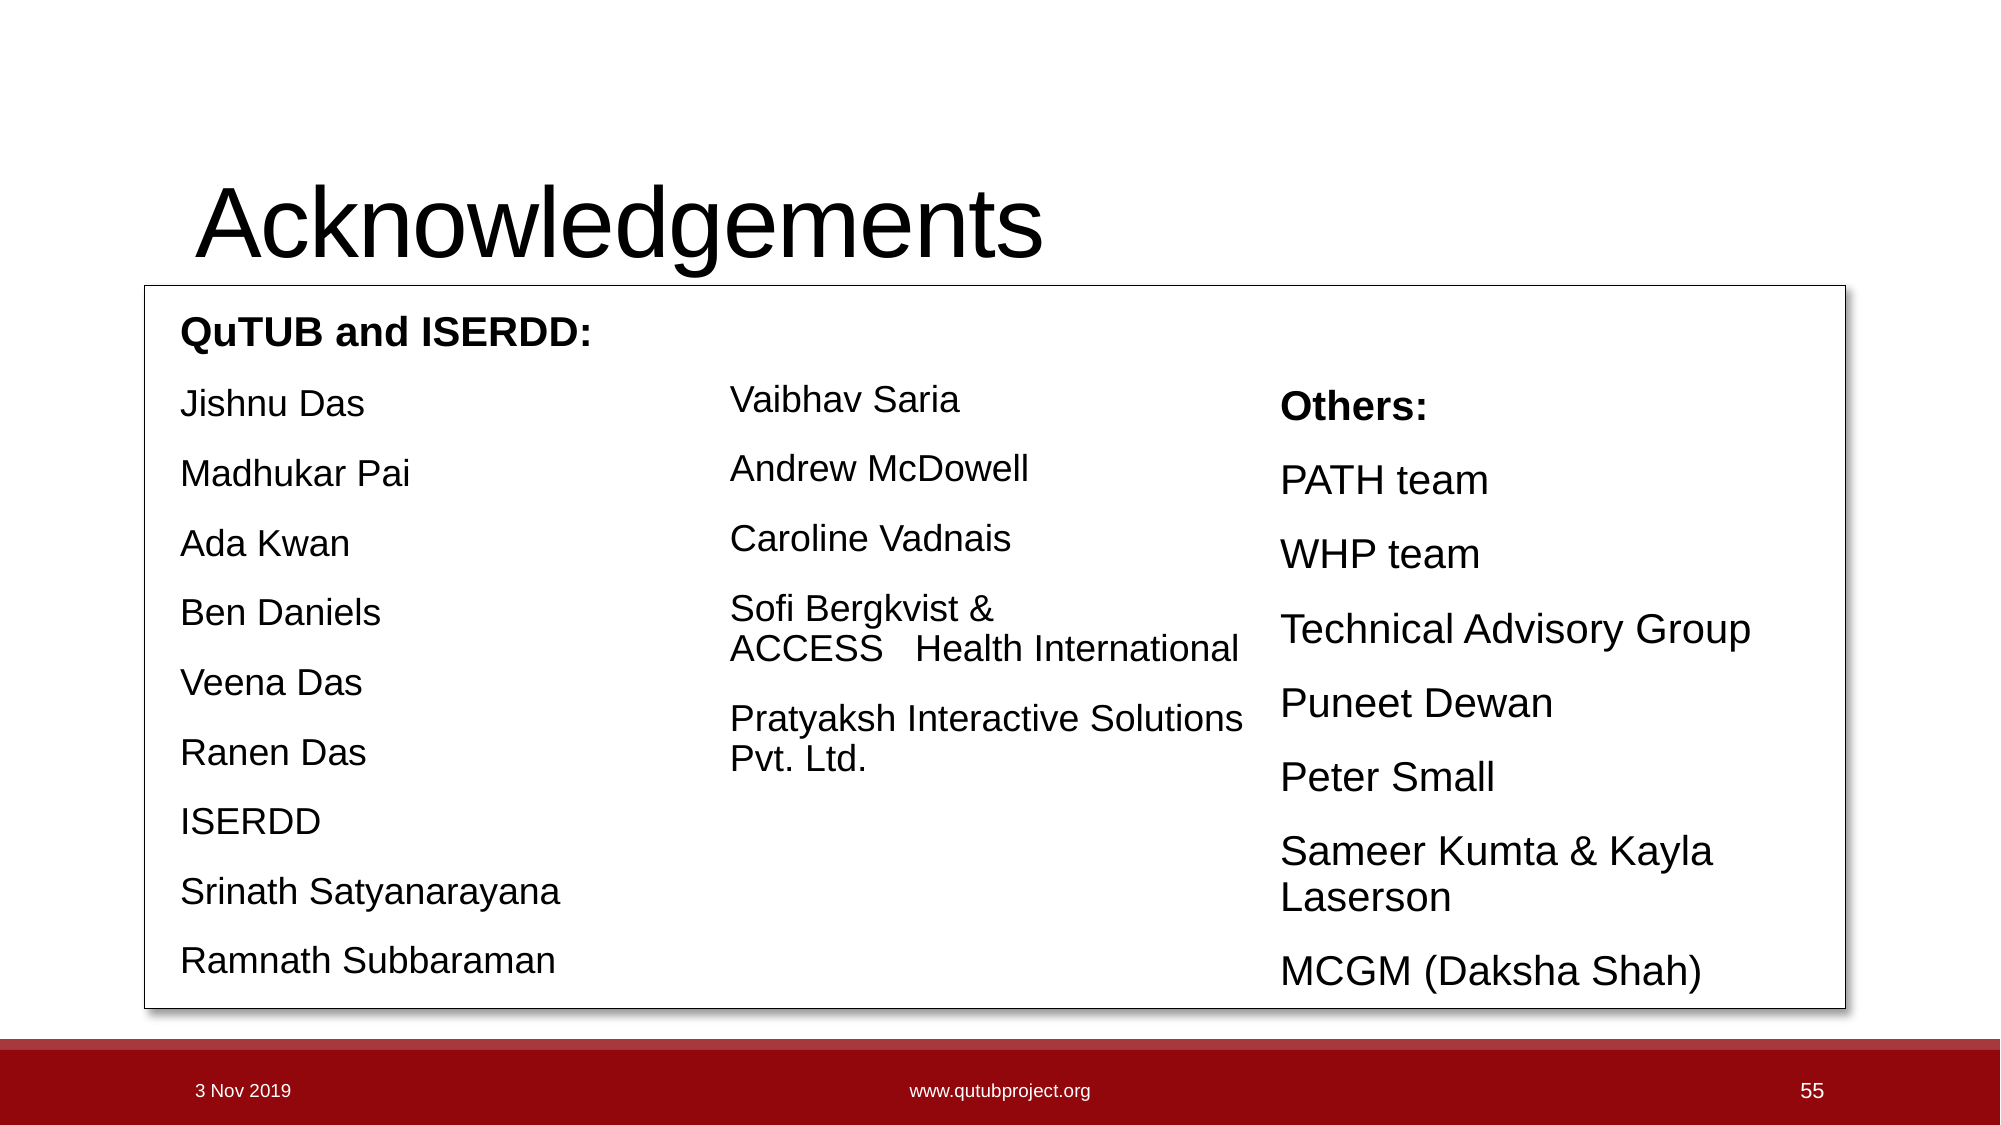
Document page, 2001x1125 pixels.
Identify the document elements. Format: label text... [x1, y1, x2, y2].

slide_number 55 [1624, 1059, 1840, 1120]
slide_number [180, 1059, 586, 1120]
text_box [143, 284, 1847, 1010]
title Acknowledgements [180, 47, 1830, 285]
footer www.qutubproject.org [604, 1059, 1396, 1120]
list QuTUB and ISERDD: Jishnu Das Madhukar Pai Ada Kwan Ben Daniels Veena Das Ranen Das ISERDD Srinath Satyanarayana Ramnath Subbaraman Vaibhav Saria Andrew McDowell Caroline Vadnais Sofi Bergkvist & ACCESS Health International Pratyaksh Interactive Solutions Pvt. Ltd. Others: PATH team WHP team Technical Advisory Group Puneet Dewan Peter Small Sameer Kumta & Kayla Laserson MCGM (Daksha Shah) [180, 302, 1830, 1009]
